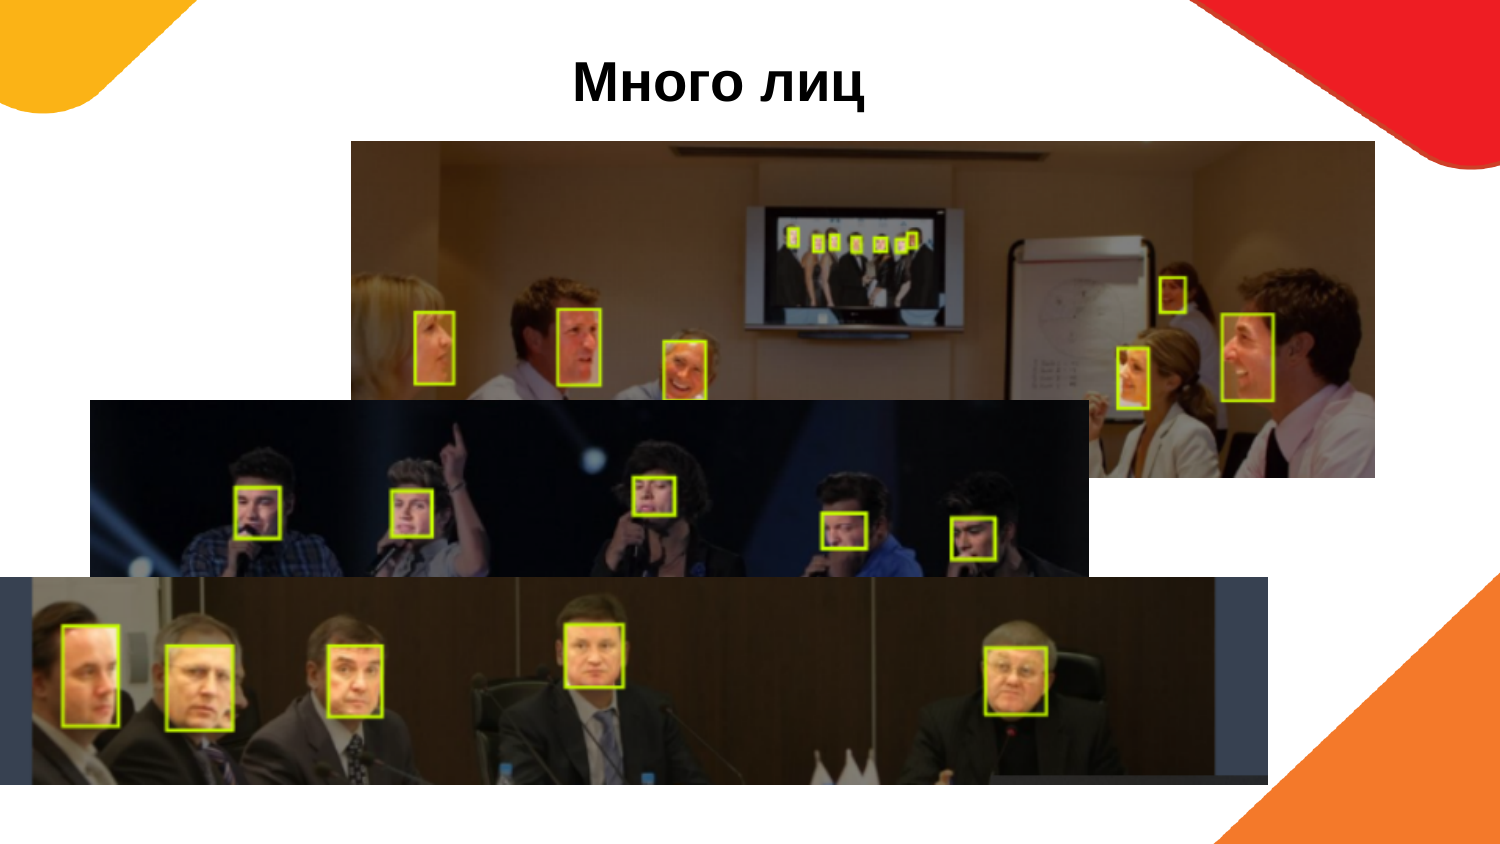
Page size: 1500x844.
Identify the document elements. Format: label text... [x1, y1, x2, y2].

picture [0, 0, 1500, 844]
text_box Много лиц [185, 30, 1253, 145]
